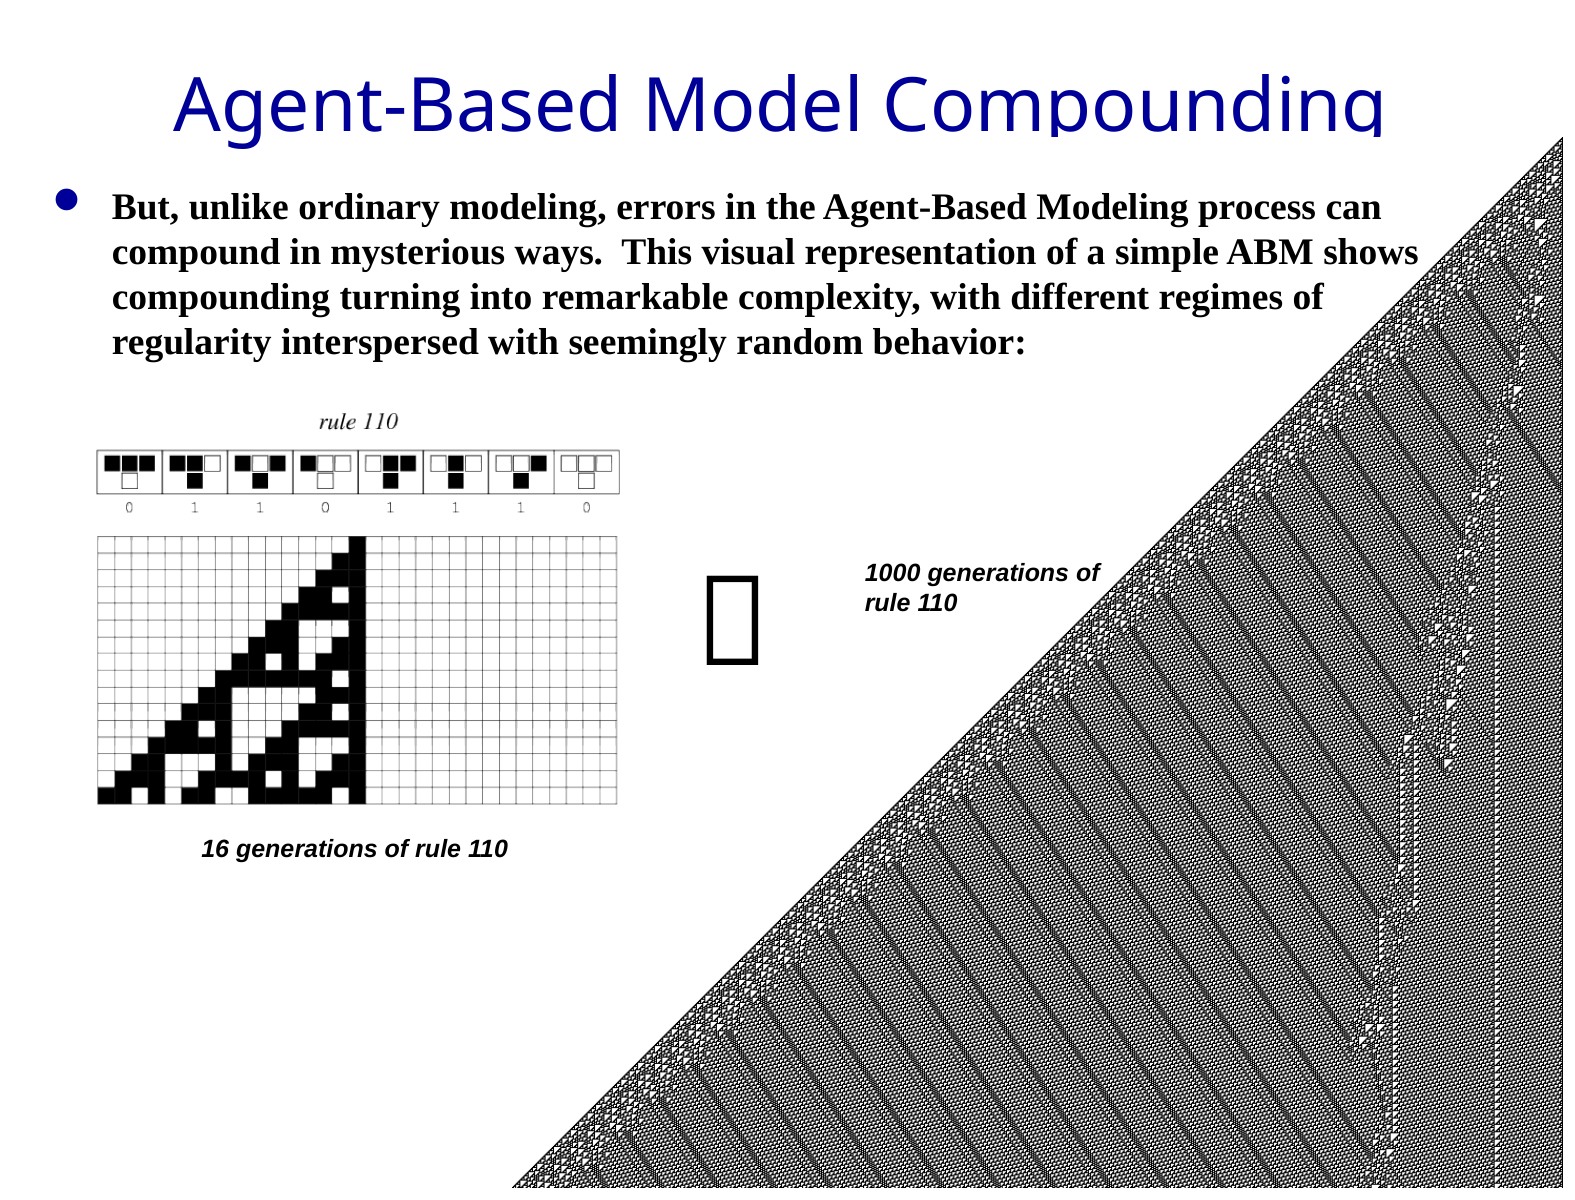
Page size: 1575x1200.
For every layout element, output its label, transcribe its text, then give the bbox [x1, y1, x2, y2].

title Agent-Based Model Compounding [75, 12, 1488, 174]
picture [62, 137, 1563, 1188]
text_box 16 generations of rule 110 [186, 850, 507, 870]
list But, unlike ordinary modeling, errors in the Agent-Based Modeling process can compound in mysterious ways. This visual representation of a simple ABM shows compounding turning into remarkable complexity, with different regimes of regularity interspersed with seemingly random behavior: [37, 174, 507, 850]
